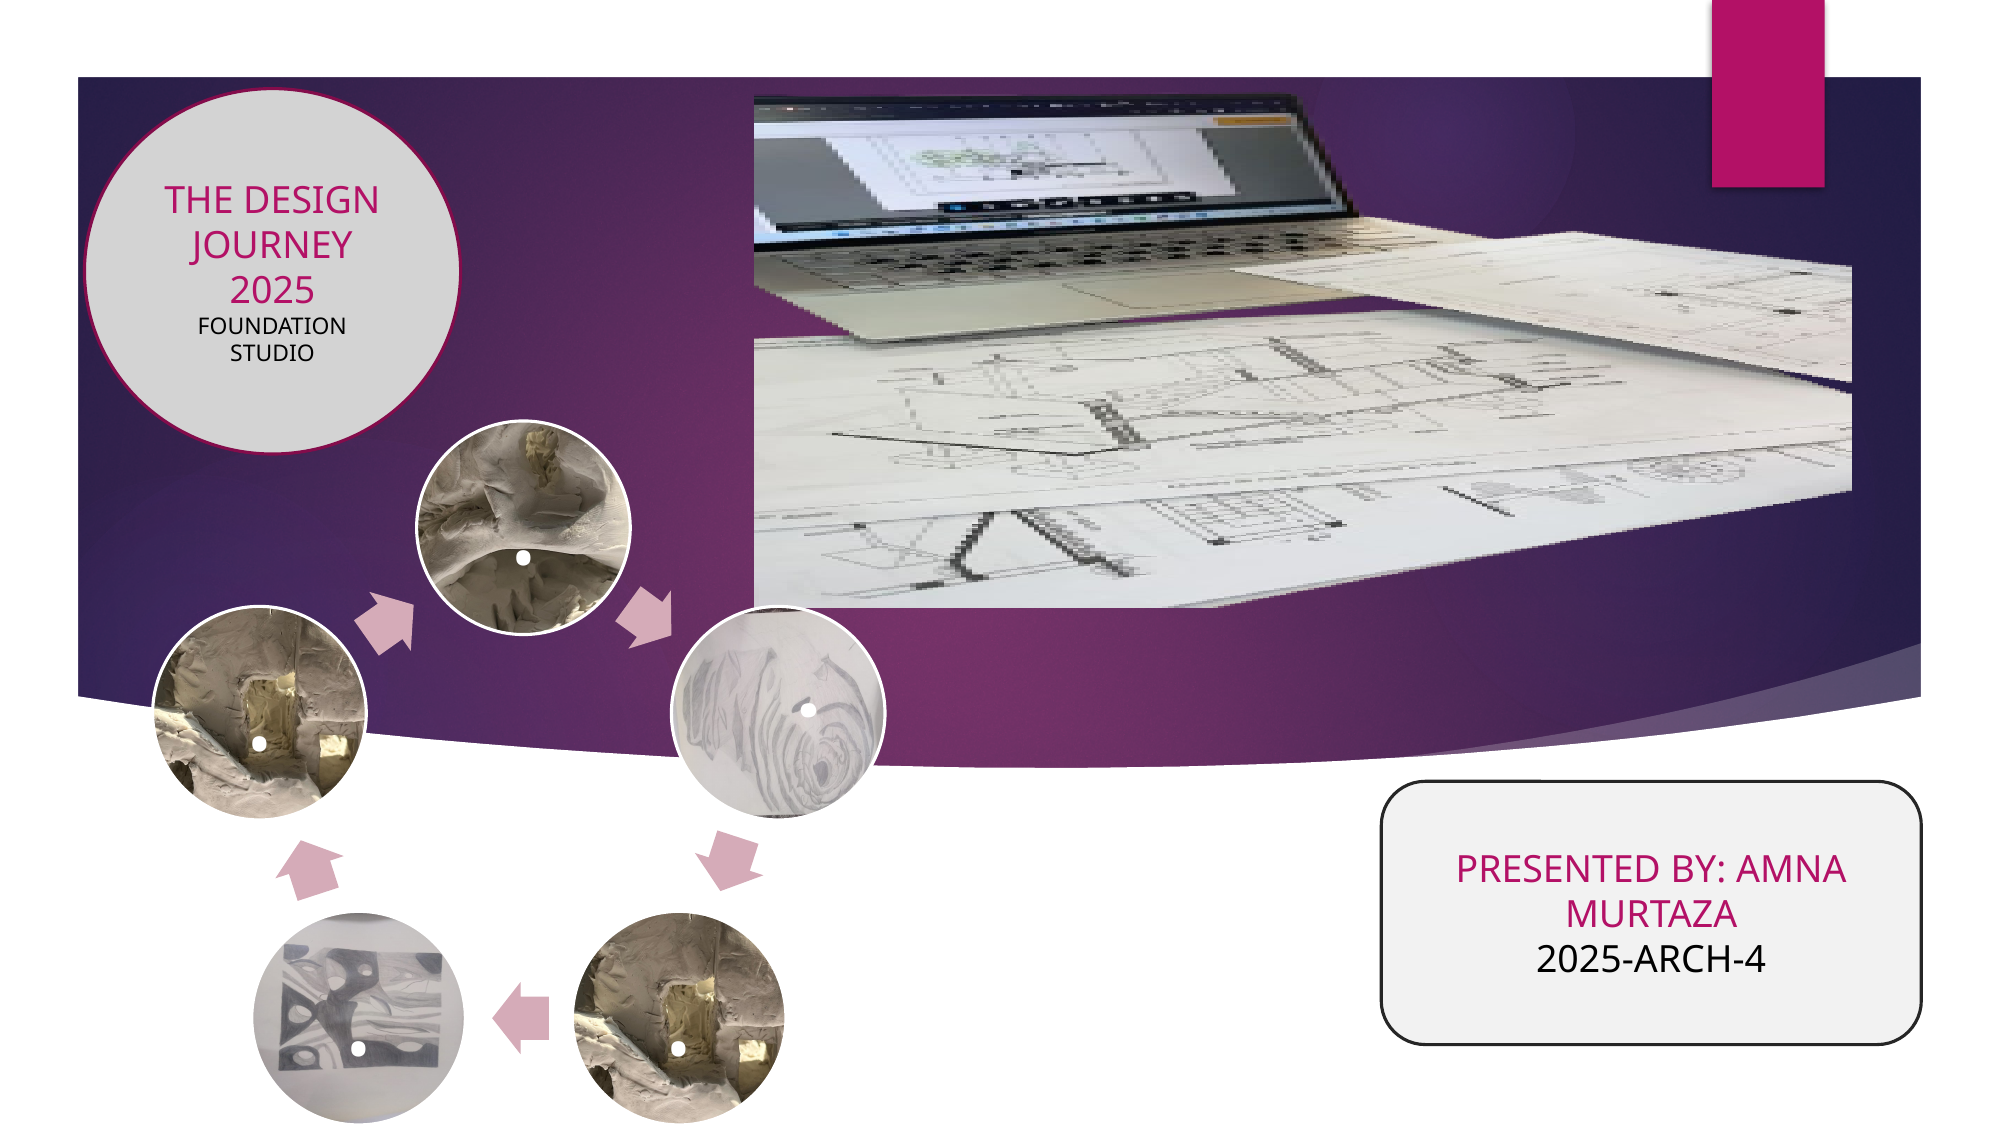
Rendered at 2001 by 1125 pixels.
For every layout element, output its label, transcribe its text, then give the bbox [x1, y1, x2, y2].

text_box PRESENTED BY: AMNA MURTAZA 2025-ARCH-4 [1379, 779, 1923, 1047]
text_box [149, 417, 888, 1125]
picture [754, 45, 1852, 608]
text_box THE DESIGN JOURNEY 2025 FOUNDATION STUDIO [82, 87, 463, 415]
